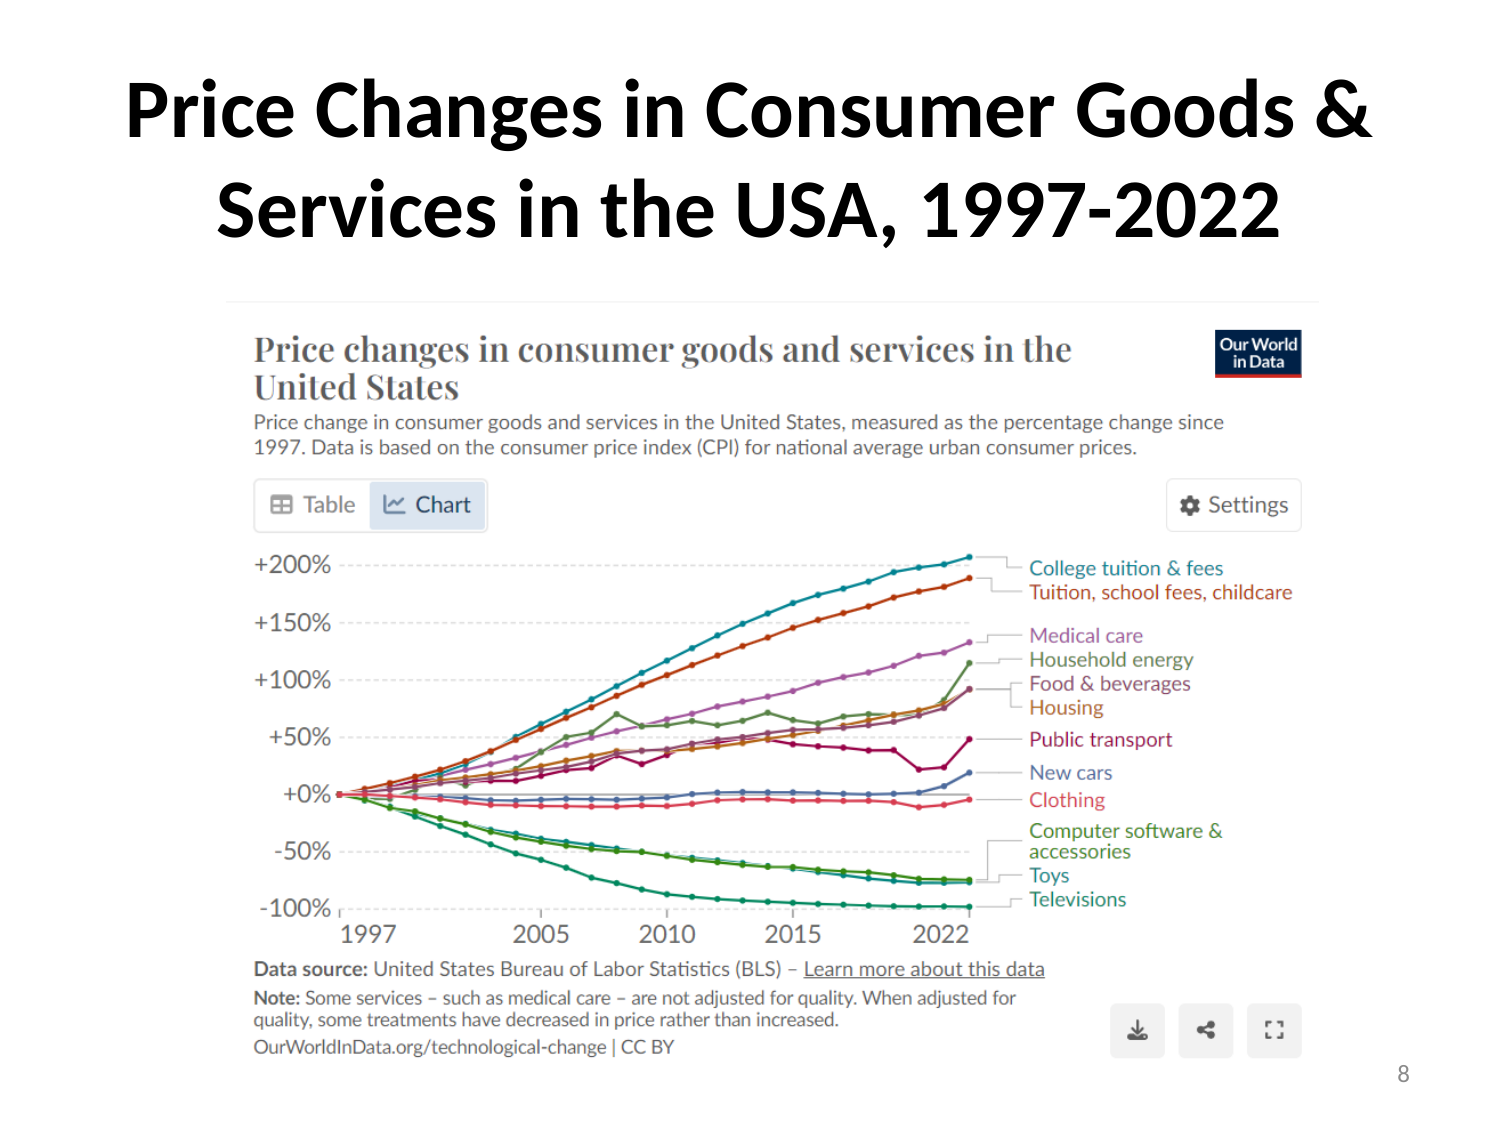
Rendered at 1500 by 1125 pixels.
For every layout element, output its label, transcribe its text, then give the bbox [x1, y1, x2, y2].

picture [226, 298, 1320, 1081]
title Price Changes in Consumer Goods & Services in the USA, 1997-2022 [75, 45, 1425, 263]
slide_number 8 [1074, 1042, 1425, 1103]
